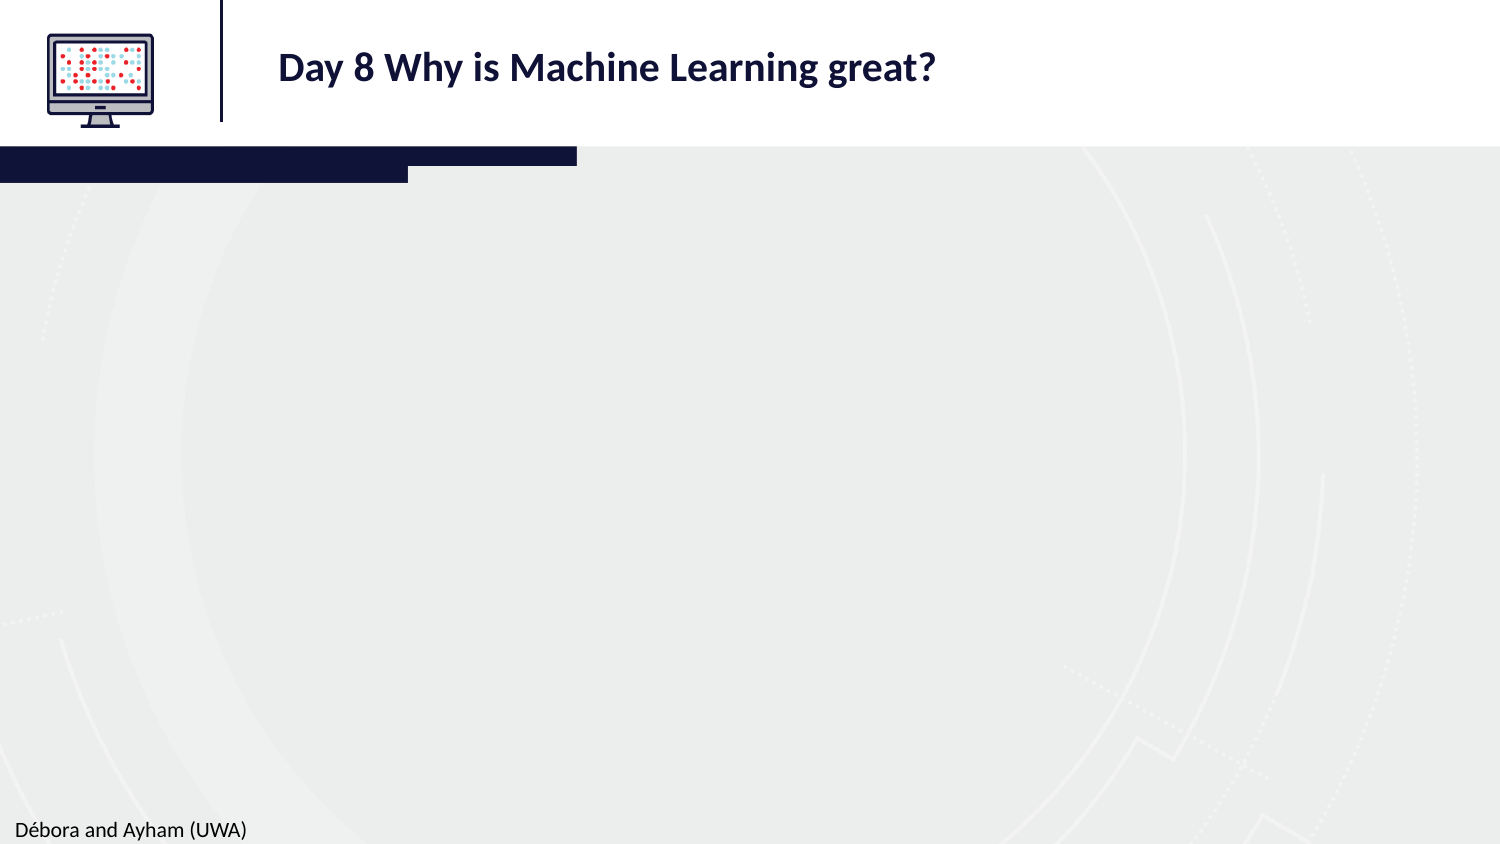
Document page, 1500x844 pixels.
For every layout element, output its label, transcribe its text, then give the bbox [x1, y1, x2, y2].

list Débora and Ayham (UWA) [0, 808, 1141, 844]
list Day 8 Why is Machine Learning great? [263, 32, 1404, 106]
picture [0, 0, 1500, 844]
